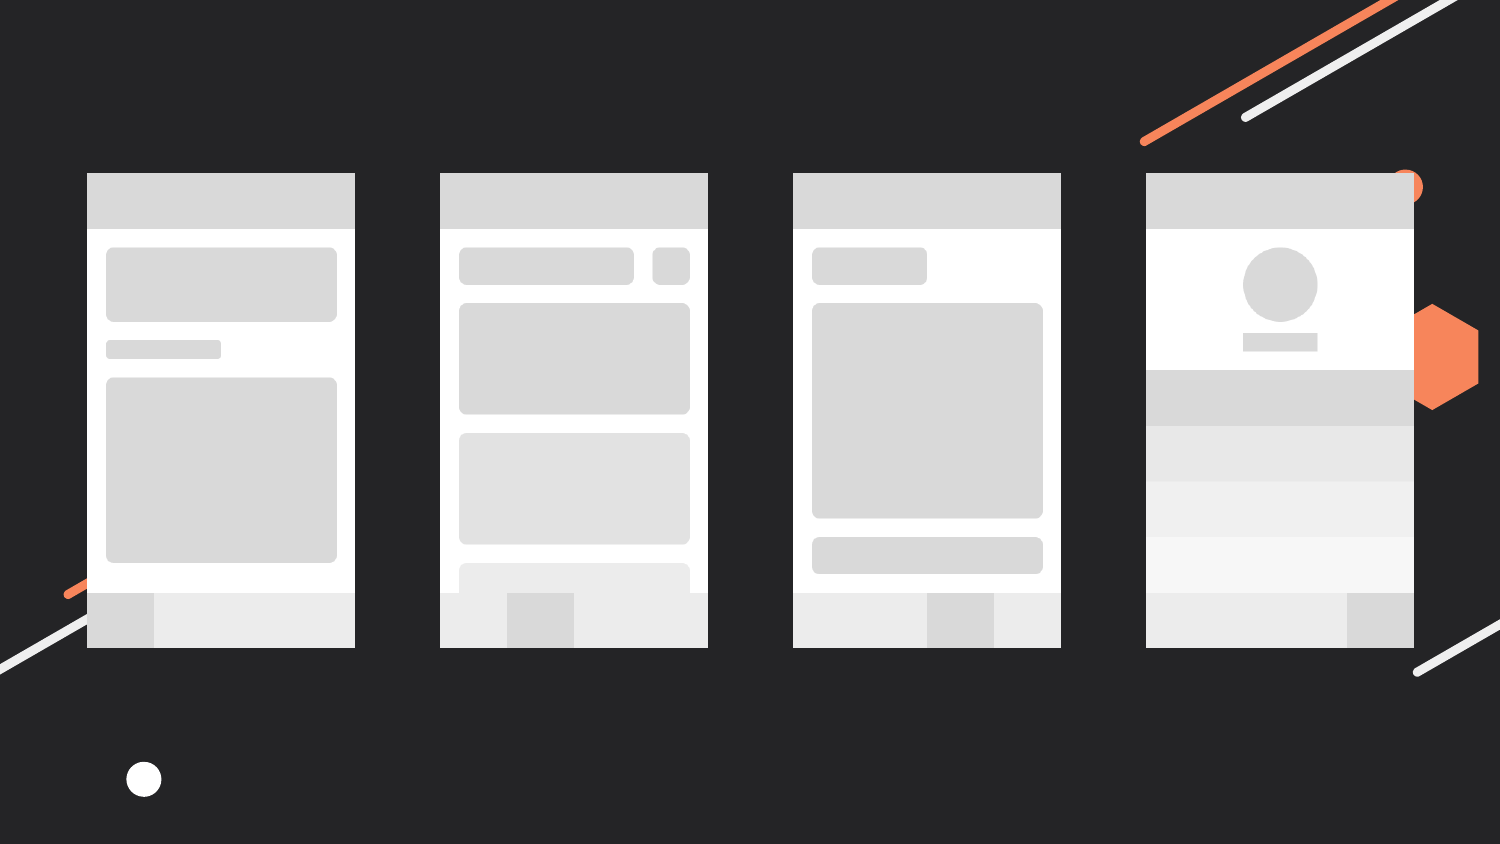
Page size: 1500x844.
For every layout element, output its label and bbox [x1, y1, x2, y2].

picture [87, 173, 355, 648]
picture [440, 173, 708, 648]
picture [1146, 173, 1414, 648]
picture [793, 173, 1061, 648]
